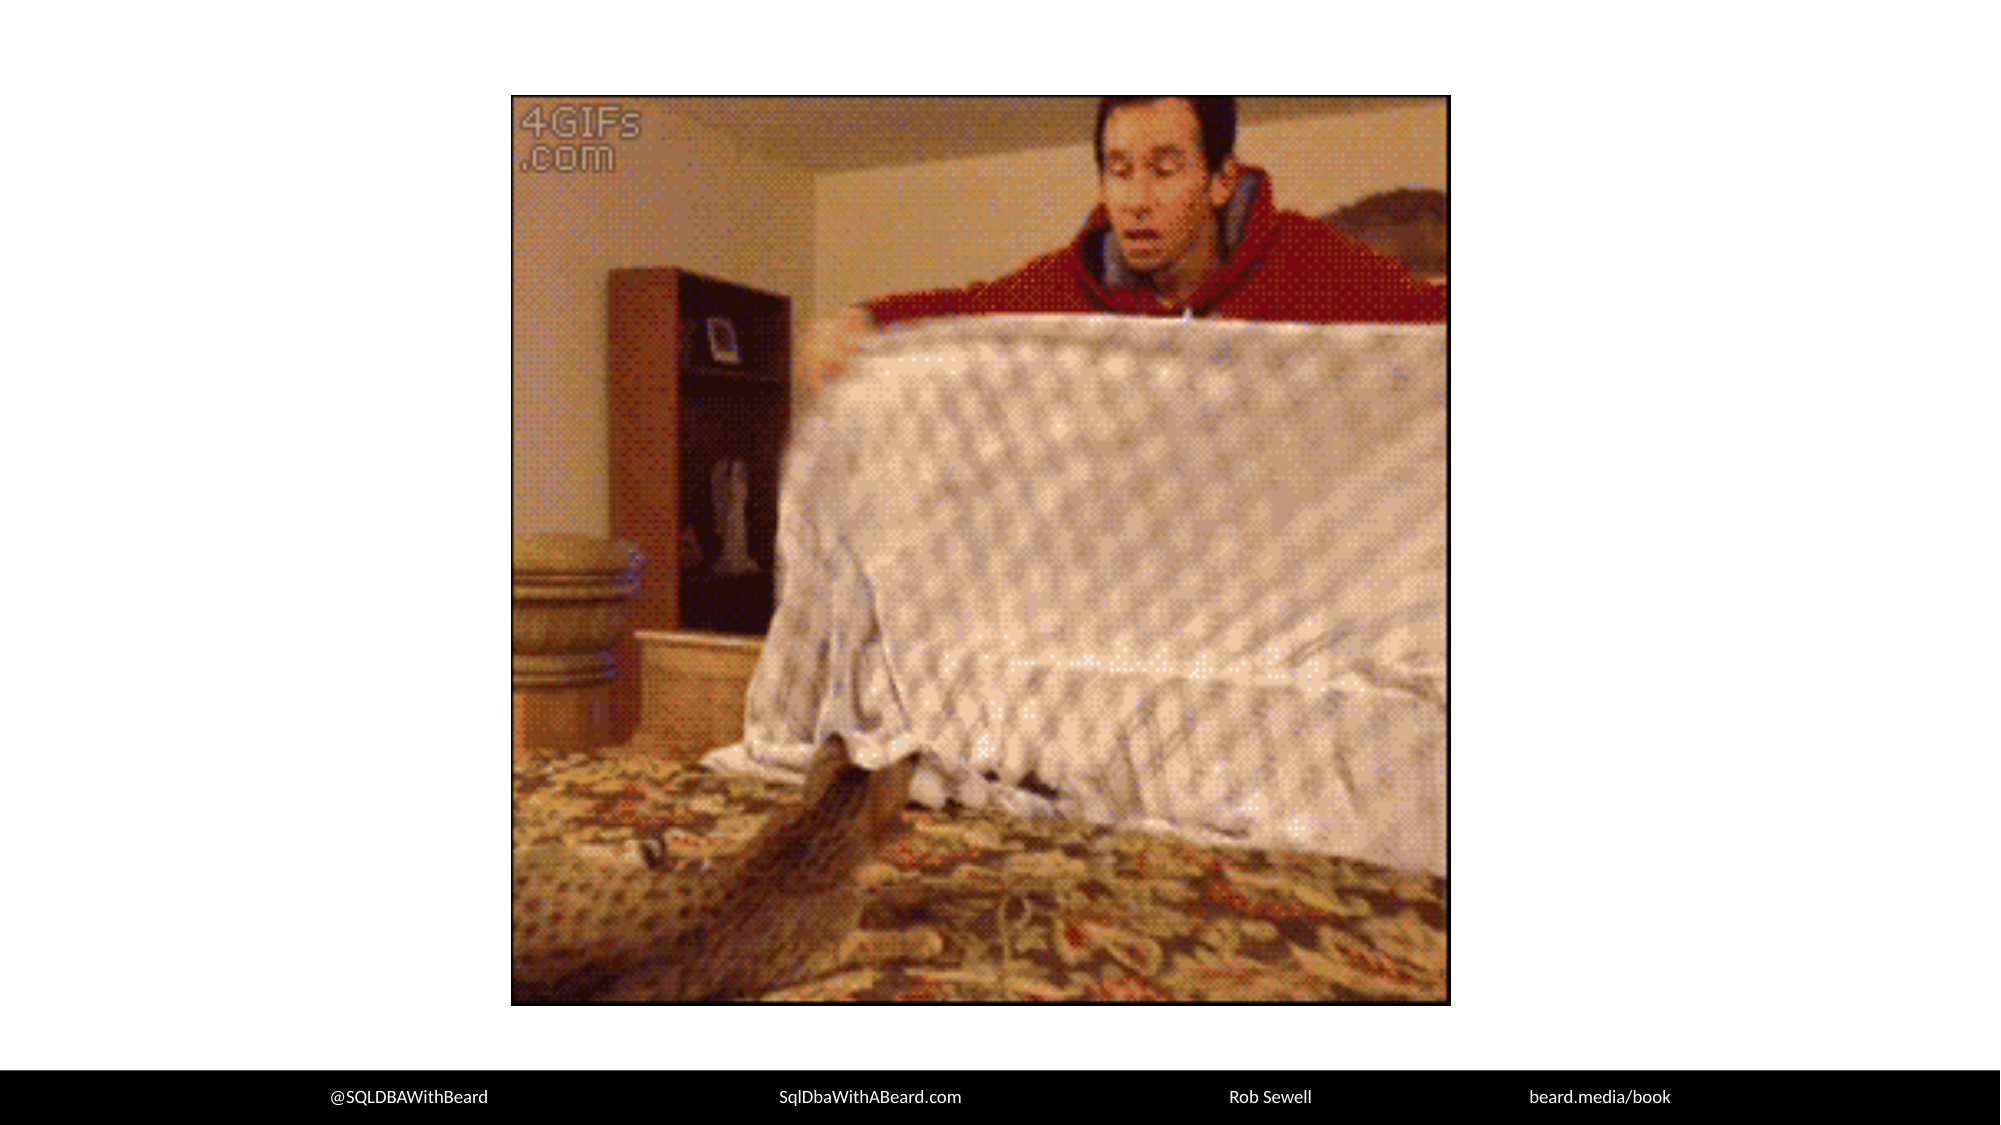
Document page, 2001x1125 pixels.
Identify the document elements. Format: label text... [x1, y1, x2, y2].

text_box @SQLDBAWithBeard SqlDbaWithABeard.com Rob Sewell beard.media/book [0, 1070, 2000, 1125]
picture [511, 95, 1451, 1006]
